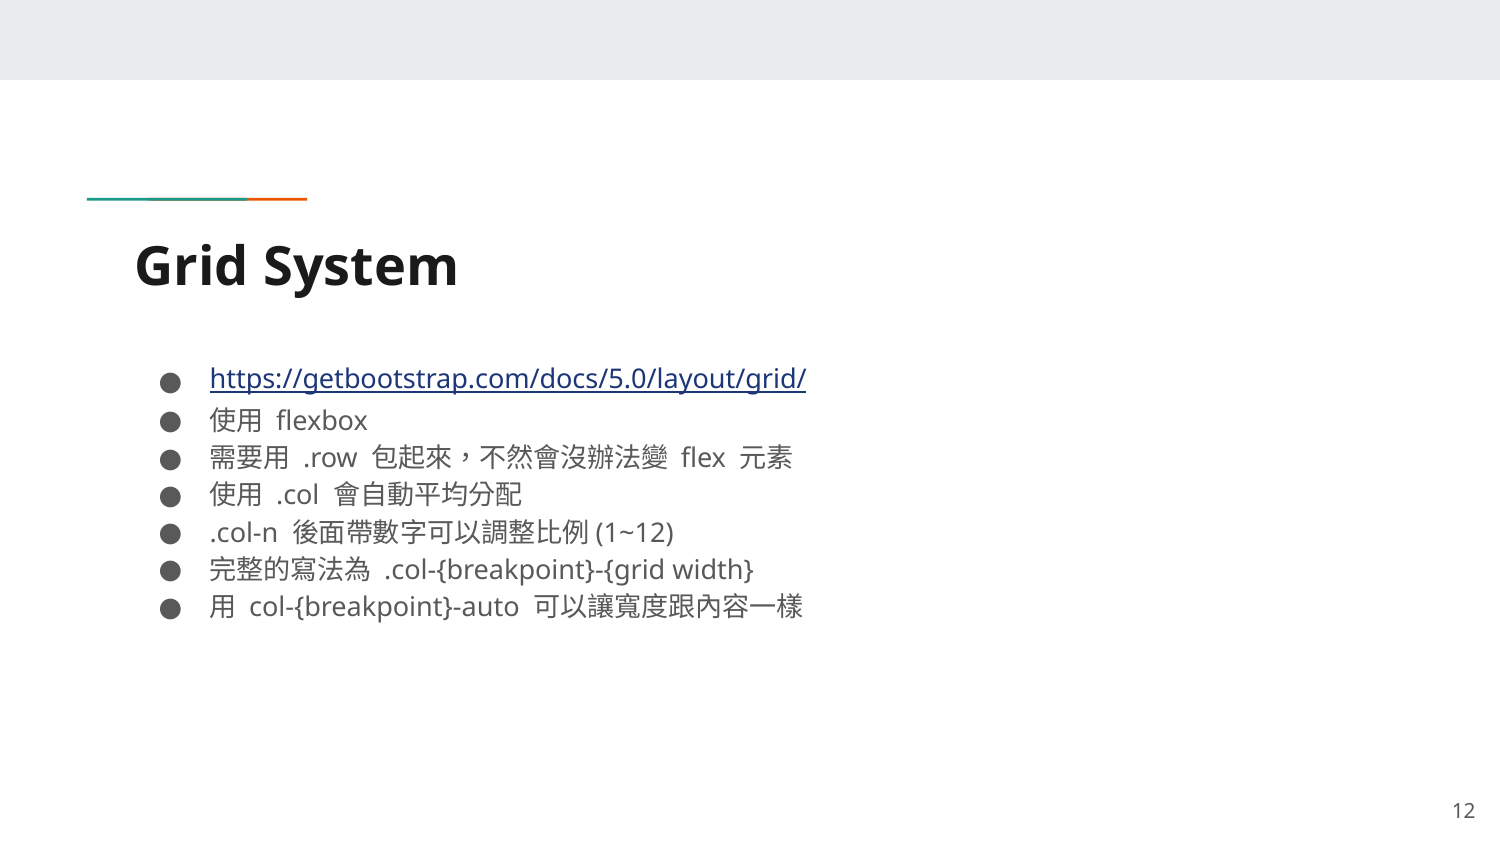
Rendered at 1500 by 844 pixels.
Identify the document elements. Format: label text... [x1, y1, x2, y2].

list https://getbootstrap.com/docs/5.0/layout/grid/ 使用 flexbox 需要用 .row 包起來，不然會沒辦法變 flex 元素 使用 .col 會自動平均分配 .col-n 後面帶數字可以調整比例(1~12) 完整的寫法為 .col-{breakpoint}-{grid width} 用 col-{breakpoint}-auto 可以讓寬度跟內容一樣 [119, 341, 1381, 712]
slide_number ‹#› [1400, 779, 1491, 844]
title Grid System [119, 216, 1381, 305]
